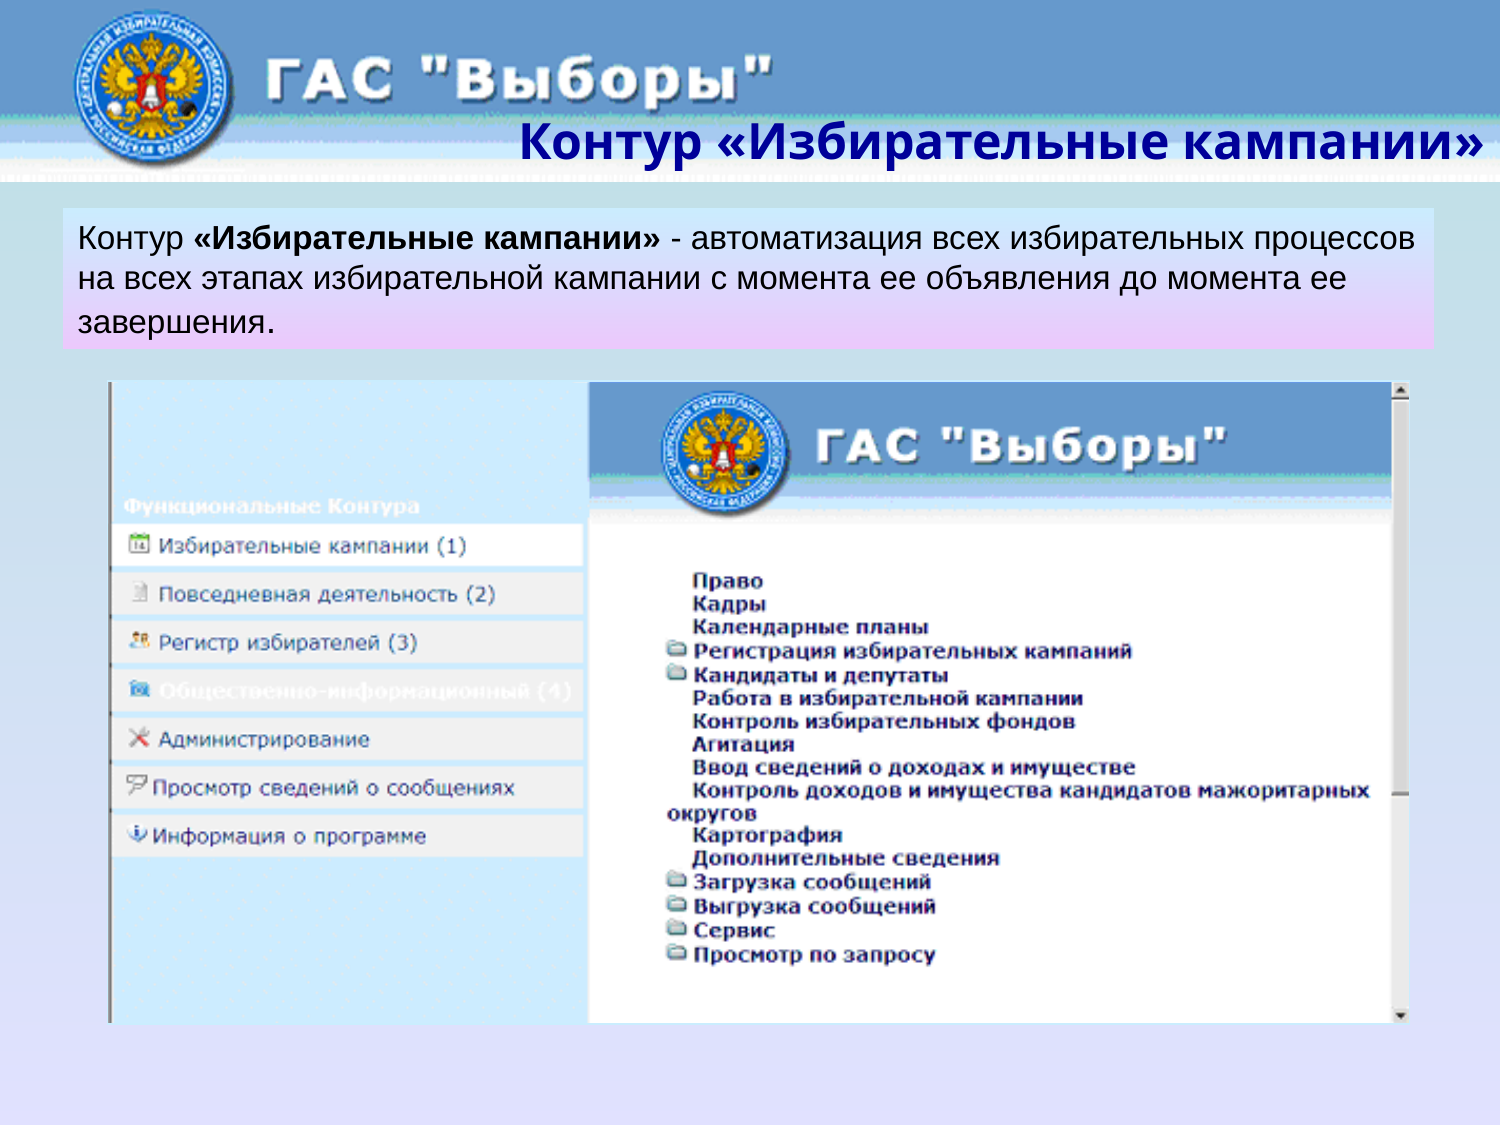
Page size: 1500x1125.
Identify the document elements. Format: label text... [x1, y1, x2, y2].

text_box Контур «Избирательные кампании» - автоматизация всех избирательных процессов на всех этапах избирательной кампании с момента ее объявления до момента ее завершения. [63, 208, 1434, 349]
picture [0, 0, 1500, 183]
picture [107, 381, 1409, 1024]
